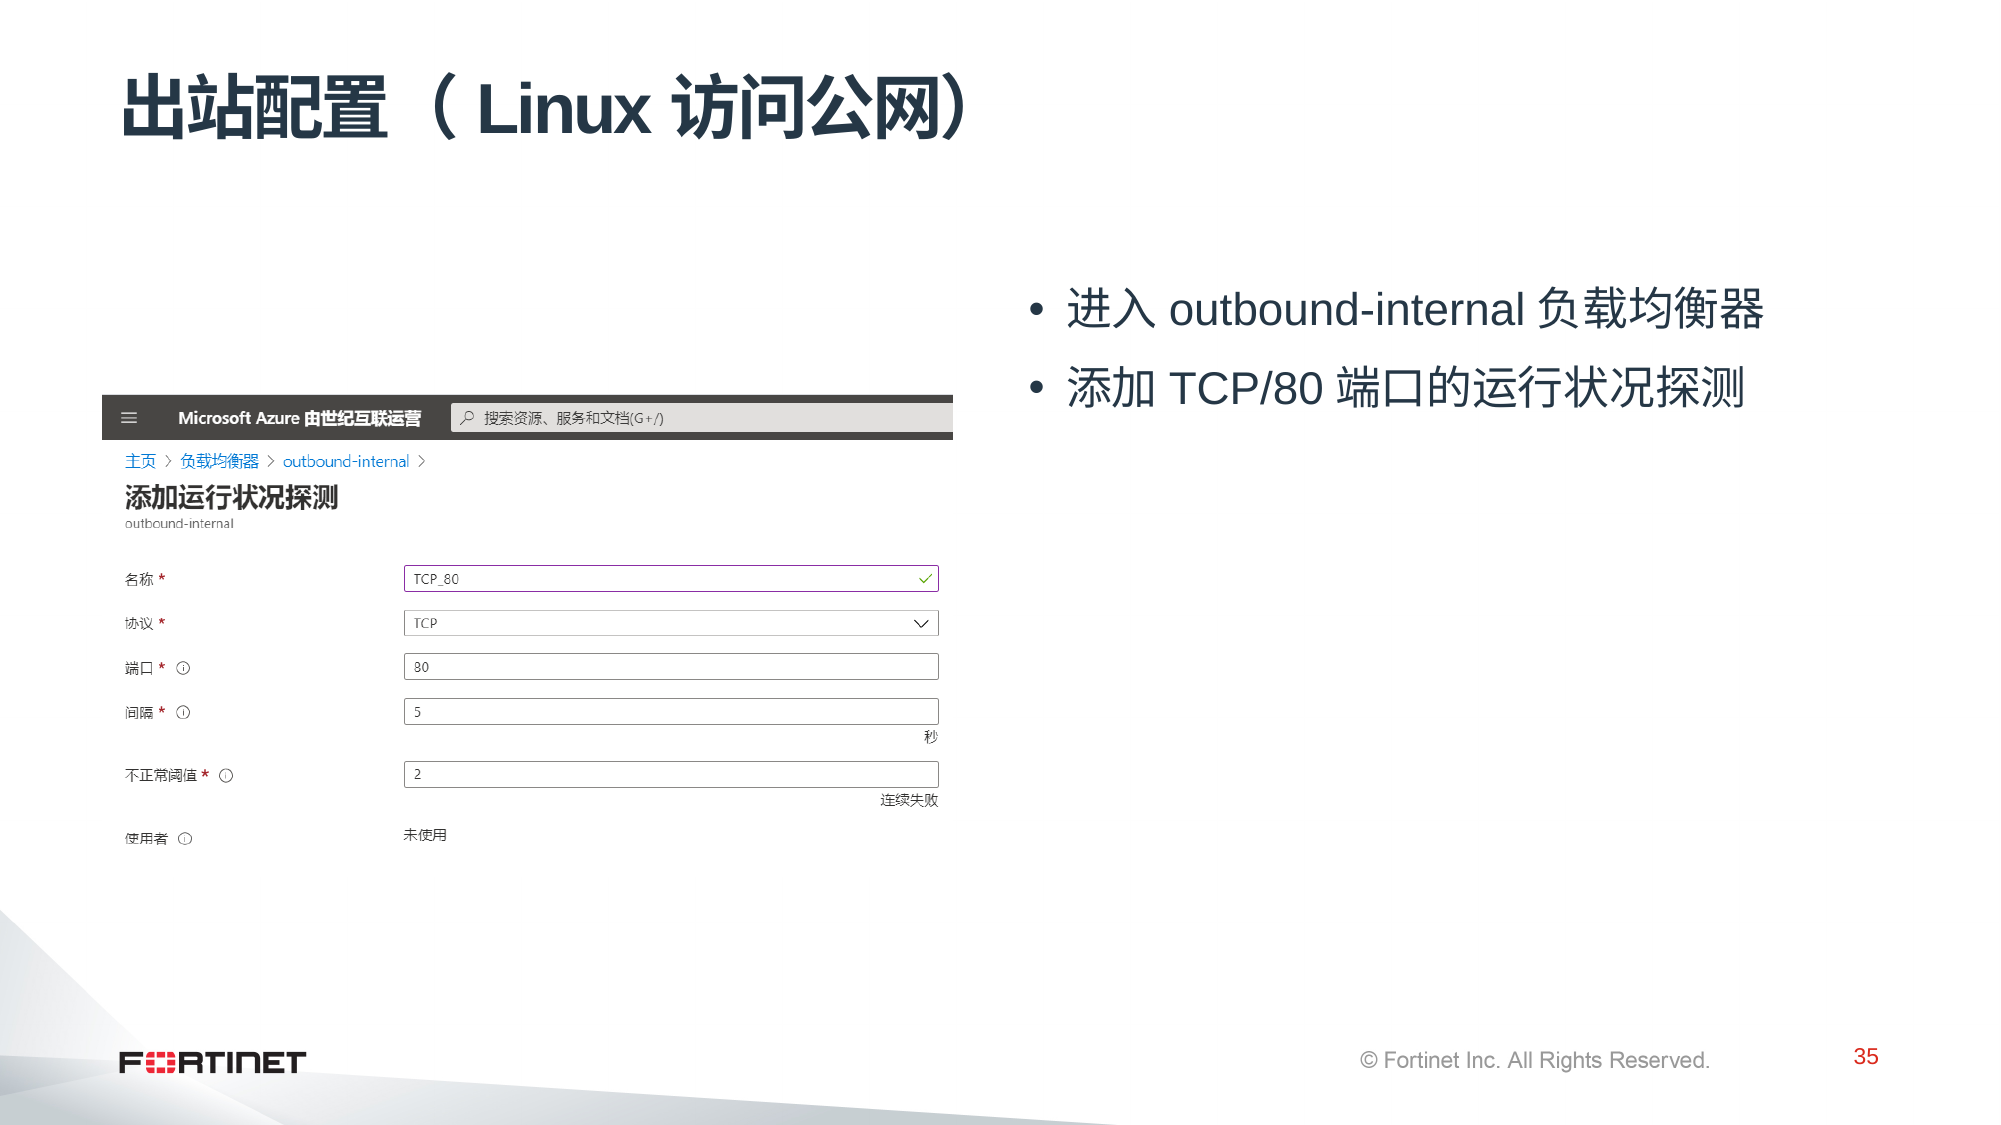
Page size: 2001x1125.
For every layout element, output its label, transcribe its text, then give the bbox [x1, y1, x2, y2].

picture [0, 2, 2000, 1125]
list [102, 394, 953, 877]
list 进入outbound-internal负载均衡器 添加TCP/80端口的运行状况探测 [1013, 278, 1864, 993]
title 出站配置（Linux访问公网） [103, 1, 1882, 219]
